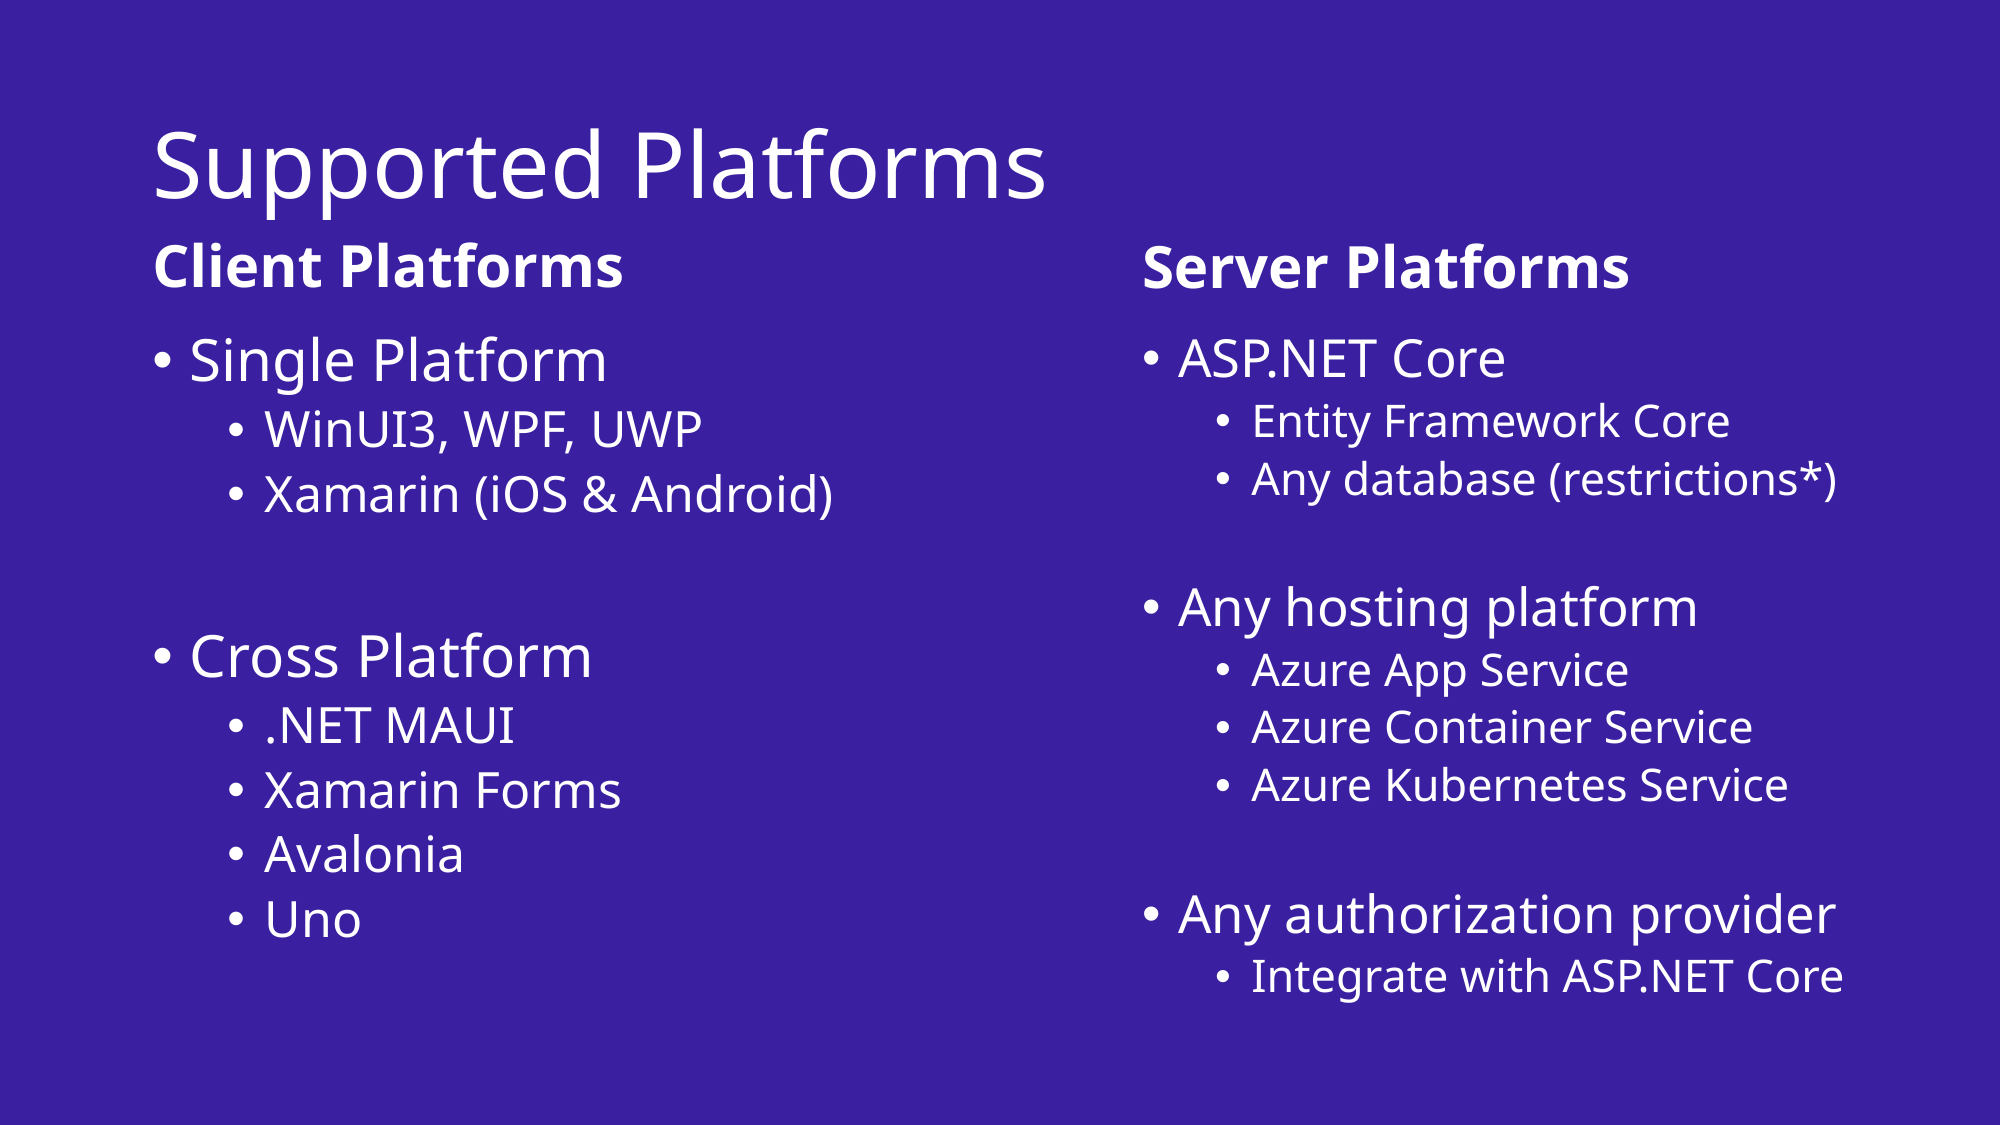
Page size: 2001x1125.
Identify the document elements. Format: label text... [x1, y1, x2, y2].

text_box Client Platforms [137, 229, 972, 324]
text_box Server Platforms [1127, 230, 1962, 325]
list Single Platform WinUI3, WPF, UWP Xamarin (iOS & Android) Cross Platform .NET MAUI Xamarin Forms Avalonia Uno [137, 324, 972, 1014]
text_box ASP.NET Core Entity Framework Core Any database (restrictions*) Any hosting platform Azure App Service Azure Container Service Azure Kubernetes Service Any authorization provider Integrate with ASP.NET Core [1127, 325, 1962, 1015]
title Supported Platforms [137, 59, 1863, 278]
